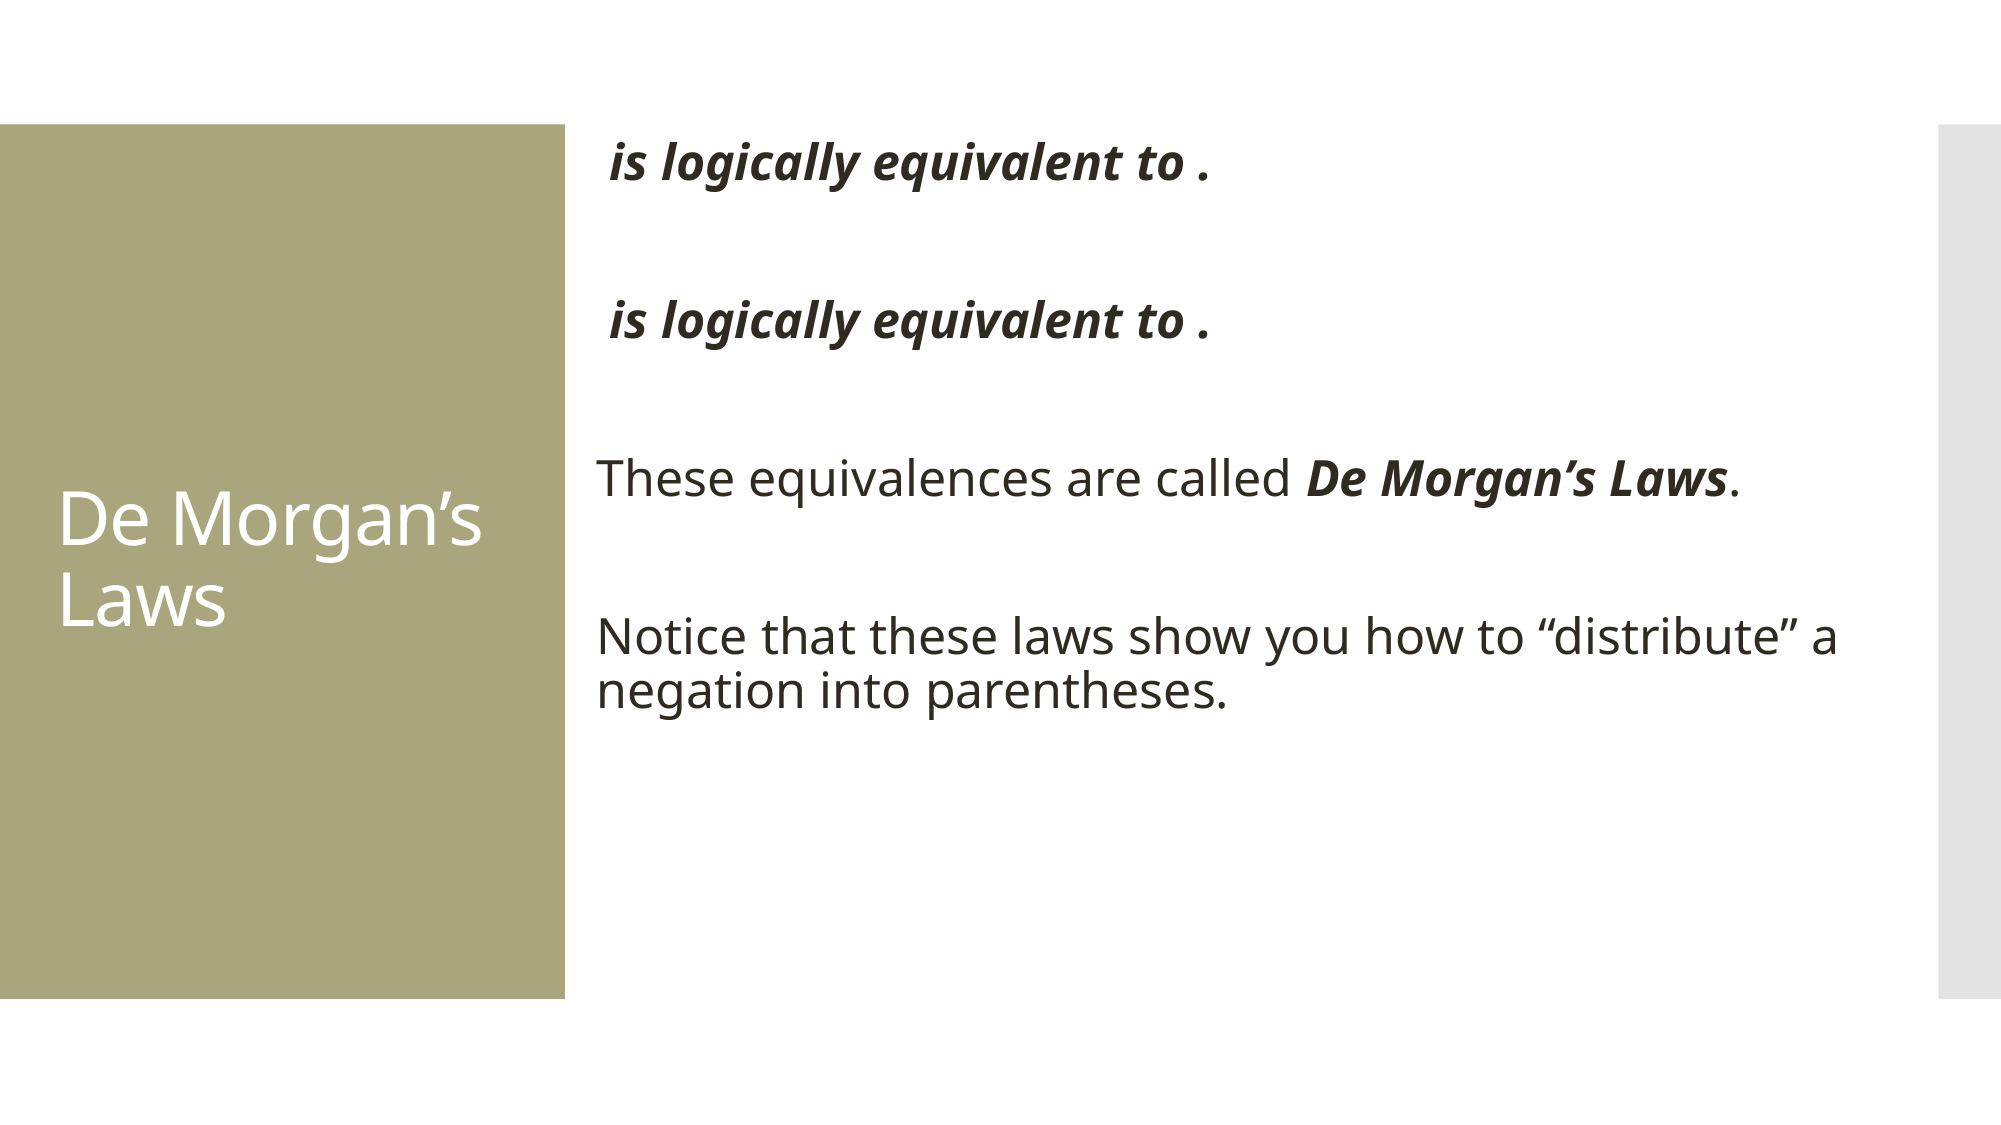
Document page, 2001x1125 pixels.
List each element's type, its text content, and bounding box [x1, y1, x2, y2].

title De Morgan’s Laws [41, 184, 532, 940]
